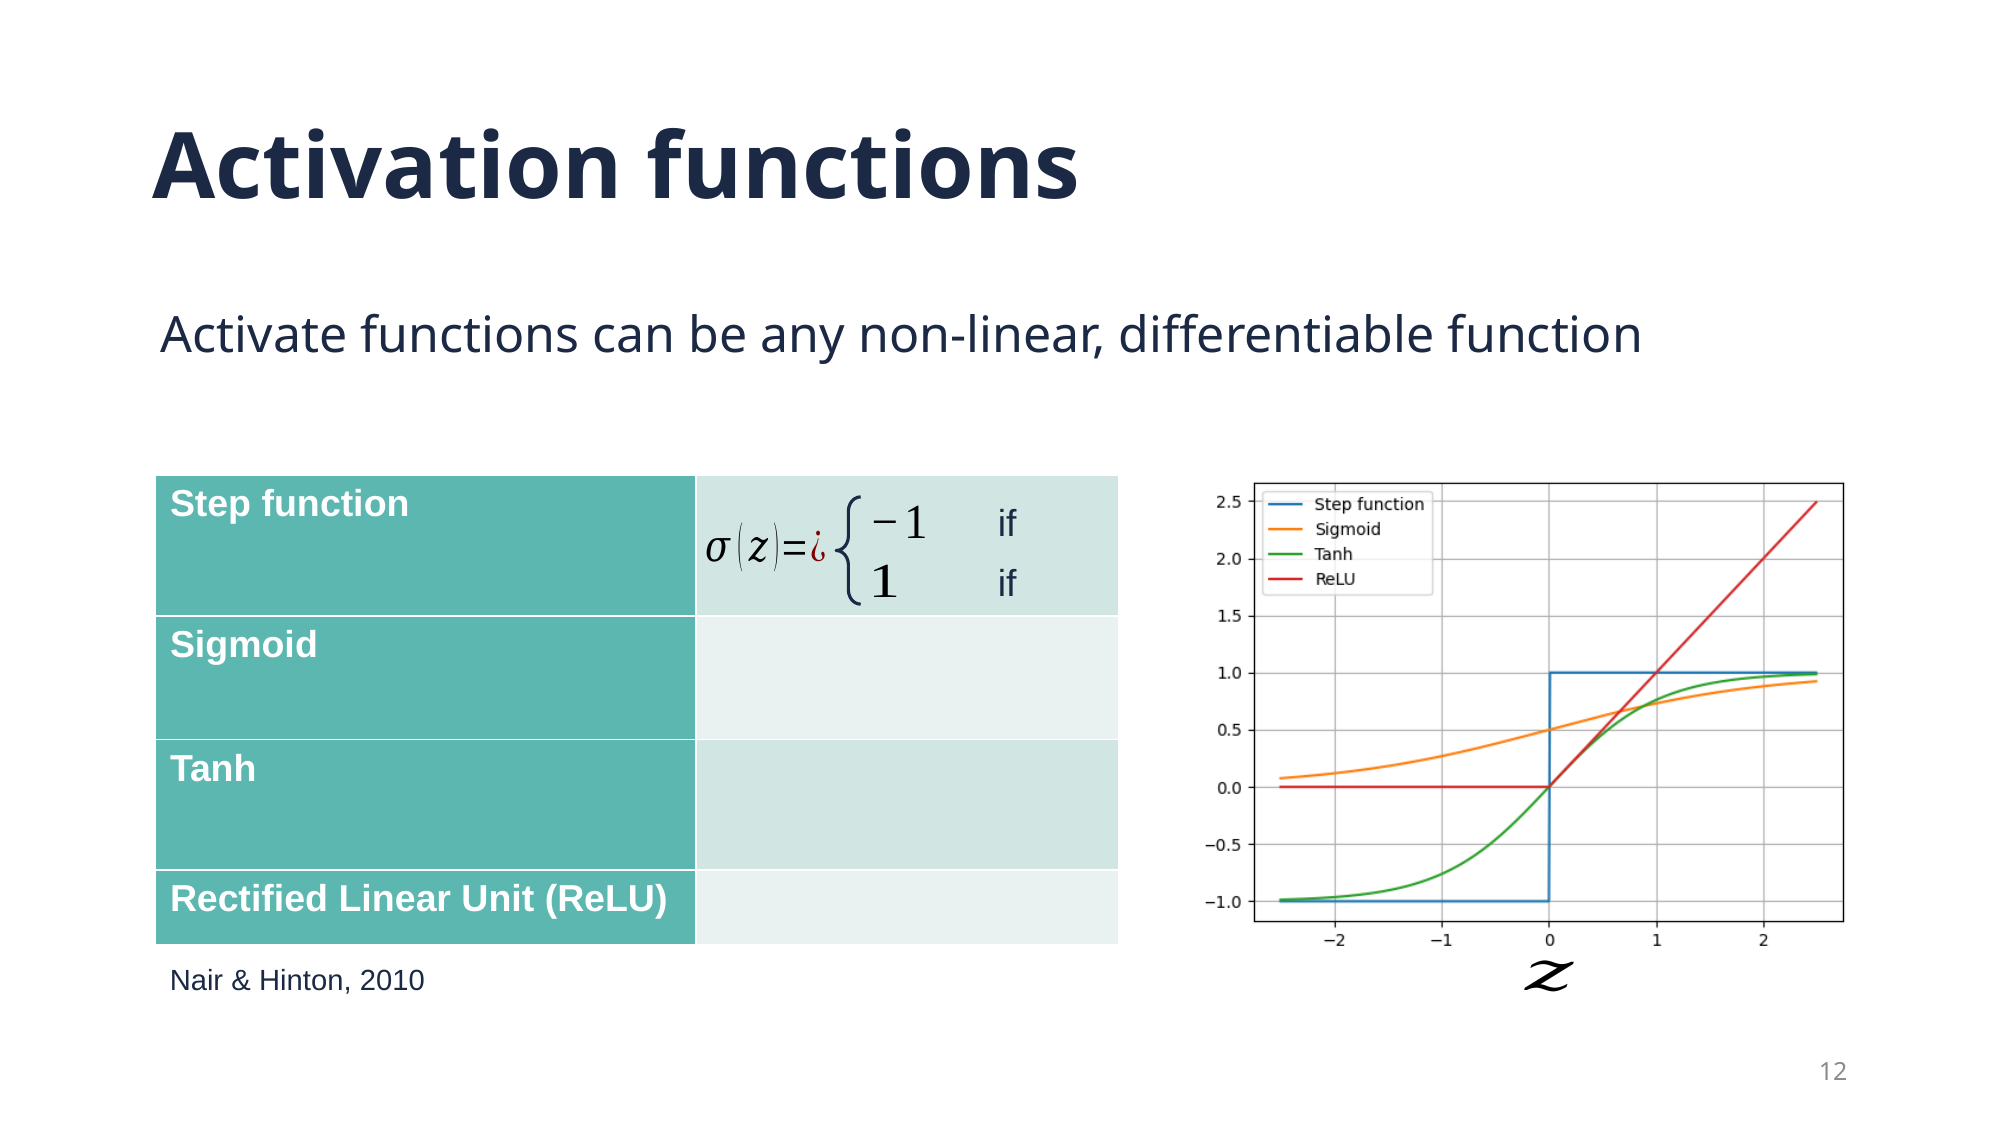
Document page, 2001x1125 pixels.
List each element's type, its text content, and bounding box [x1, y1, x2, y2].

list Activate functions can be any non-linear, differentiable function [137, 302, 1863, 1004]
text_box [704, 491, 1088, 613]
slide_number 12 [1412, 1042, 1863, 1103]
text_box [1205, 443, 1873, 1004]
text_box Nair & Hinton, 2010 [155, 953, 457, 1004]
title Activation functions [137, 59, 1863, 278]
